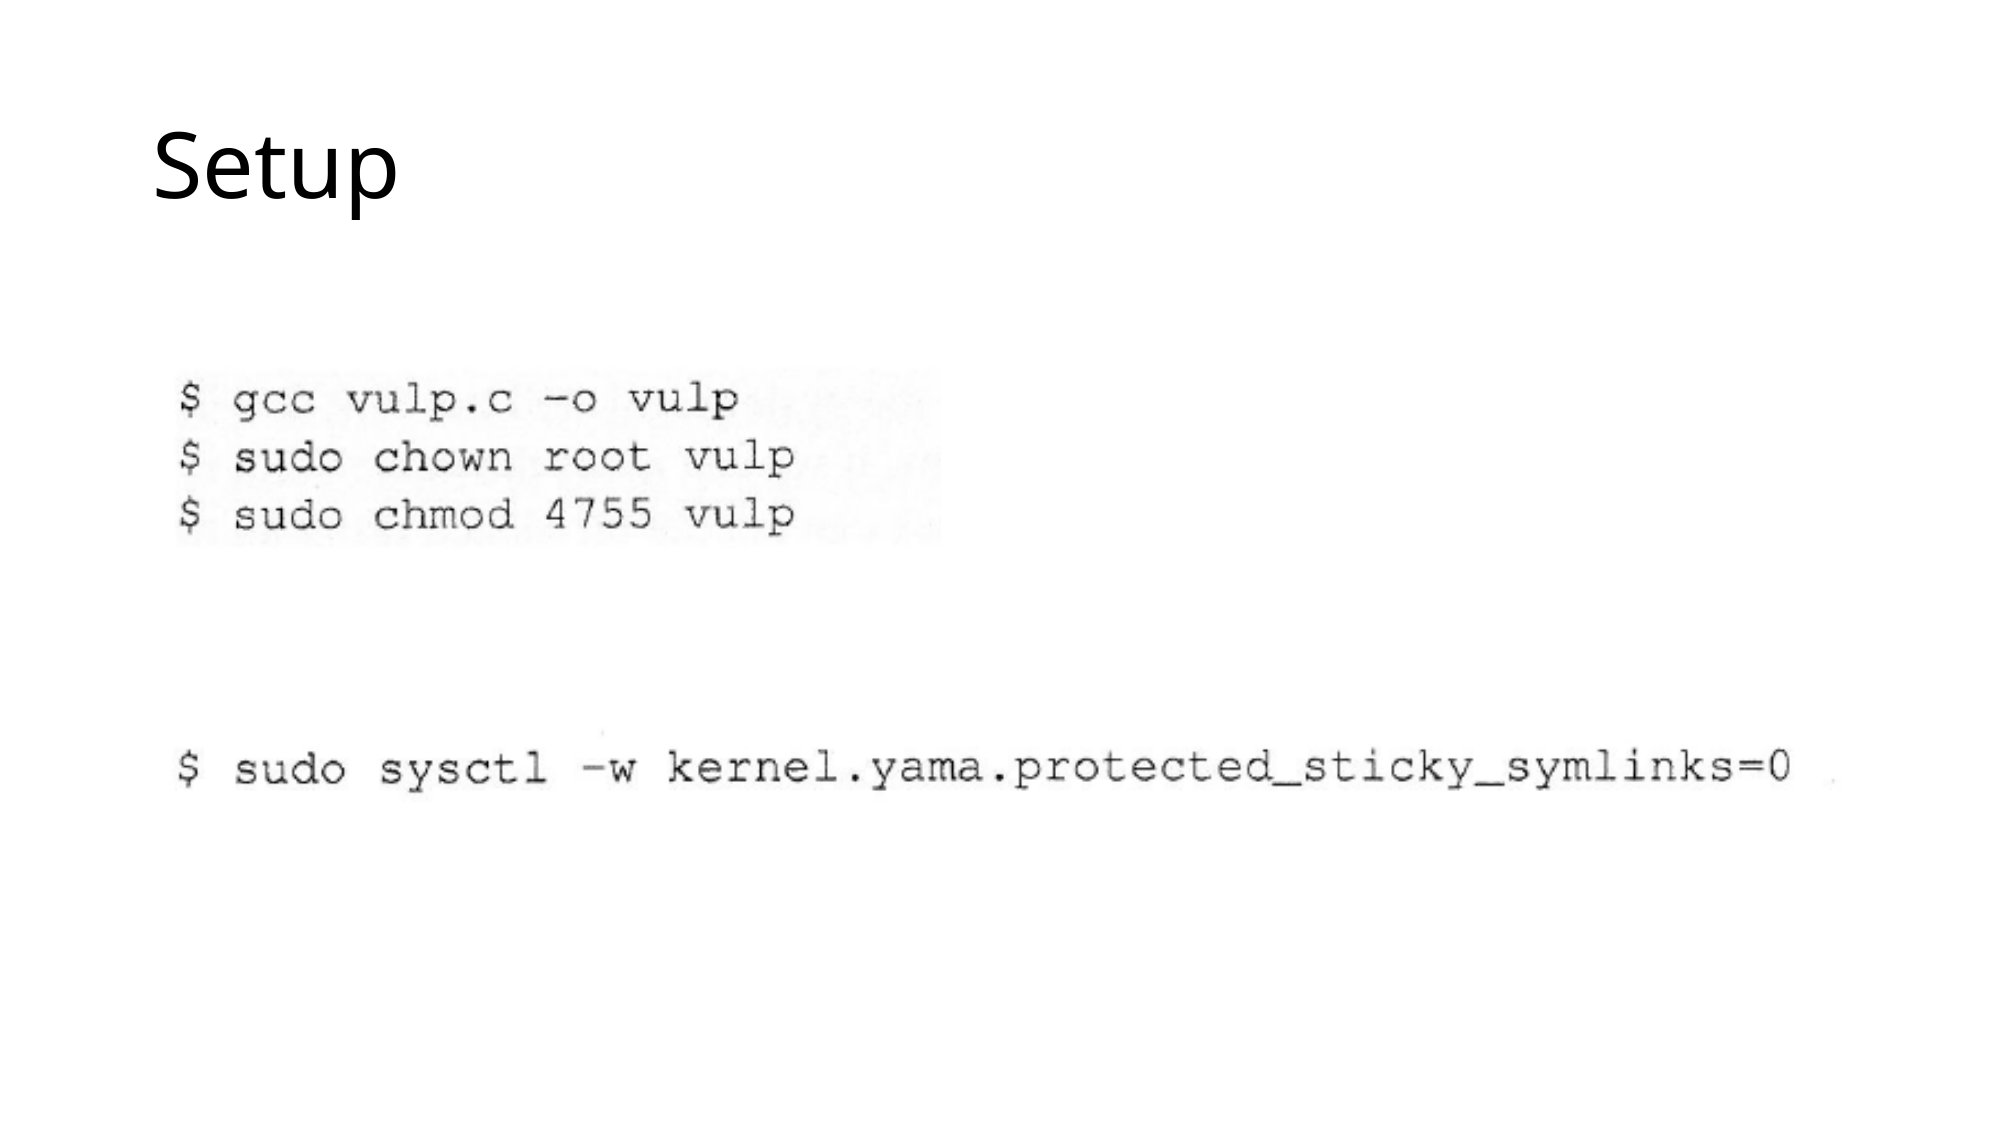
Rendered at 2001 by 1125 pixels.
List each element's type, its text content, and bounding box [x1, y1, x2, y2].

picture [137, 716, 1853, 841]
title Setup [137, 59, 1863, 278]
picture [160, 343, 941, 593]
